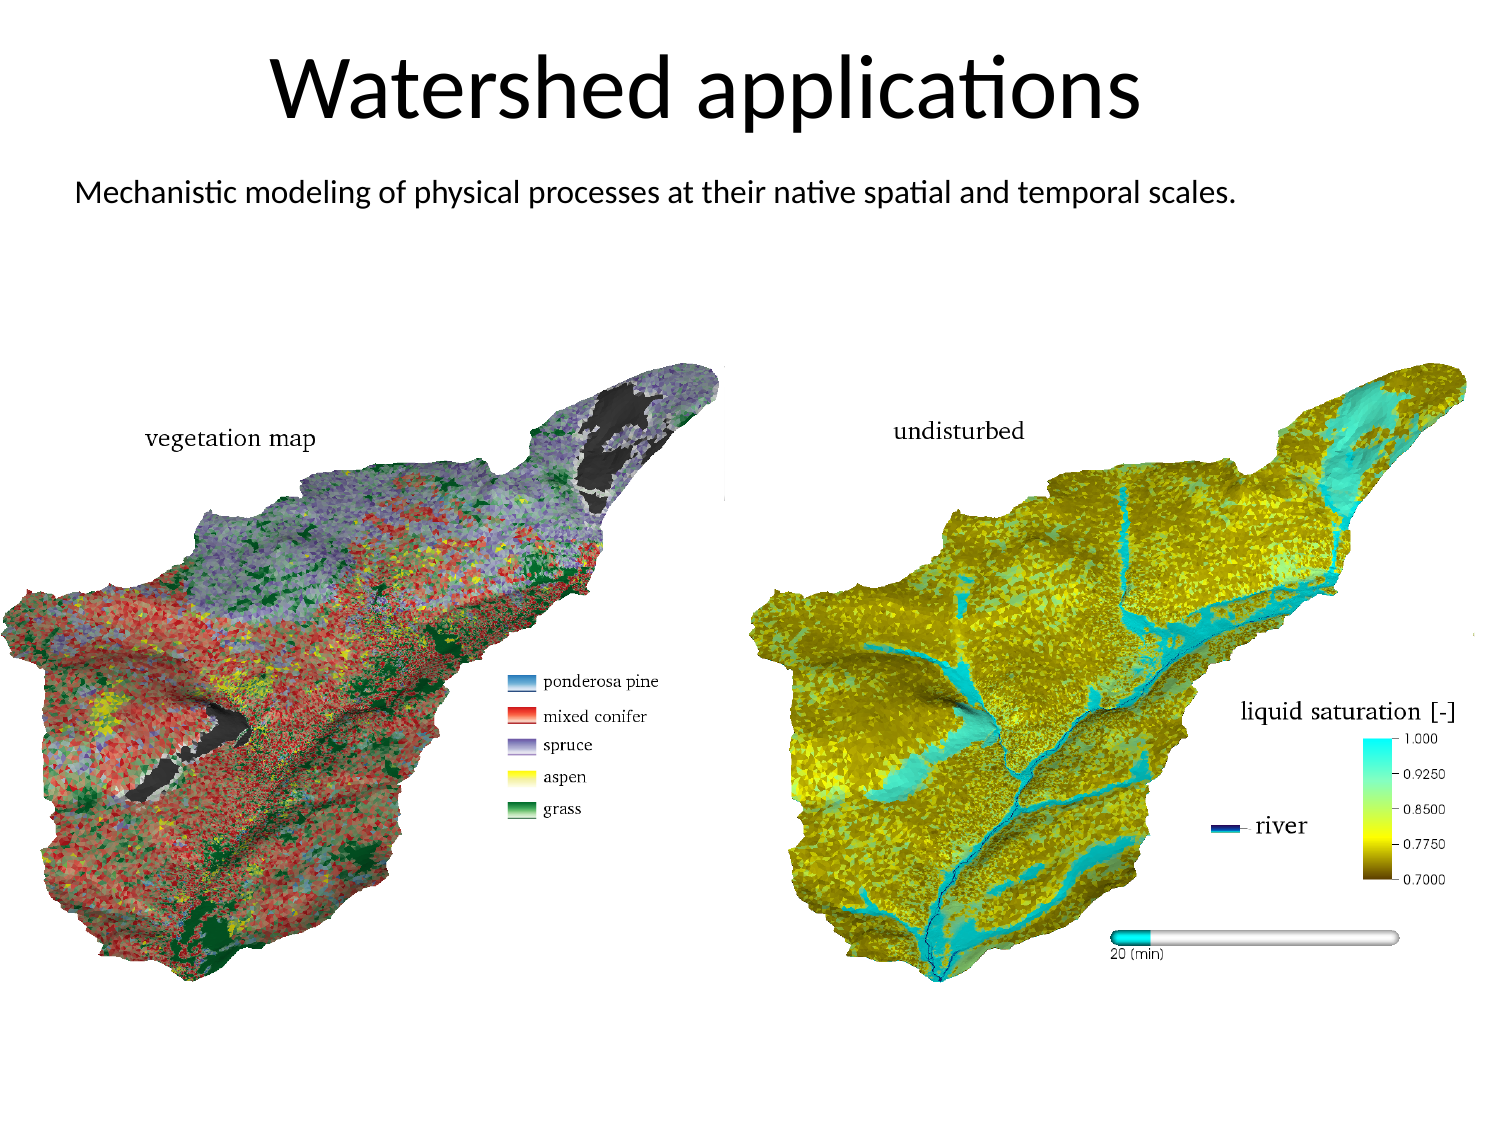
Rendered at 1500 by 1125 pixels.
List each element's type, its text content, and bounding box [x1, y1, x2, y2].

title Watershed applications [37, 0, 1375, 164]
picture [748, 356, 1475, 993]
picture [0, 356, 725, 993]
text_box Mechanistic modeling of physical processes at their native spatial and temporal scales. [59, 162, 1254, 218]
